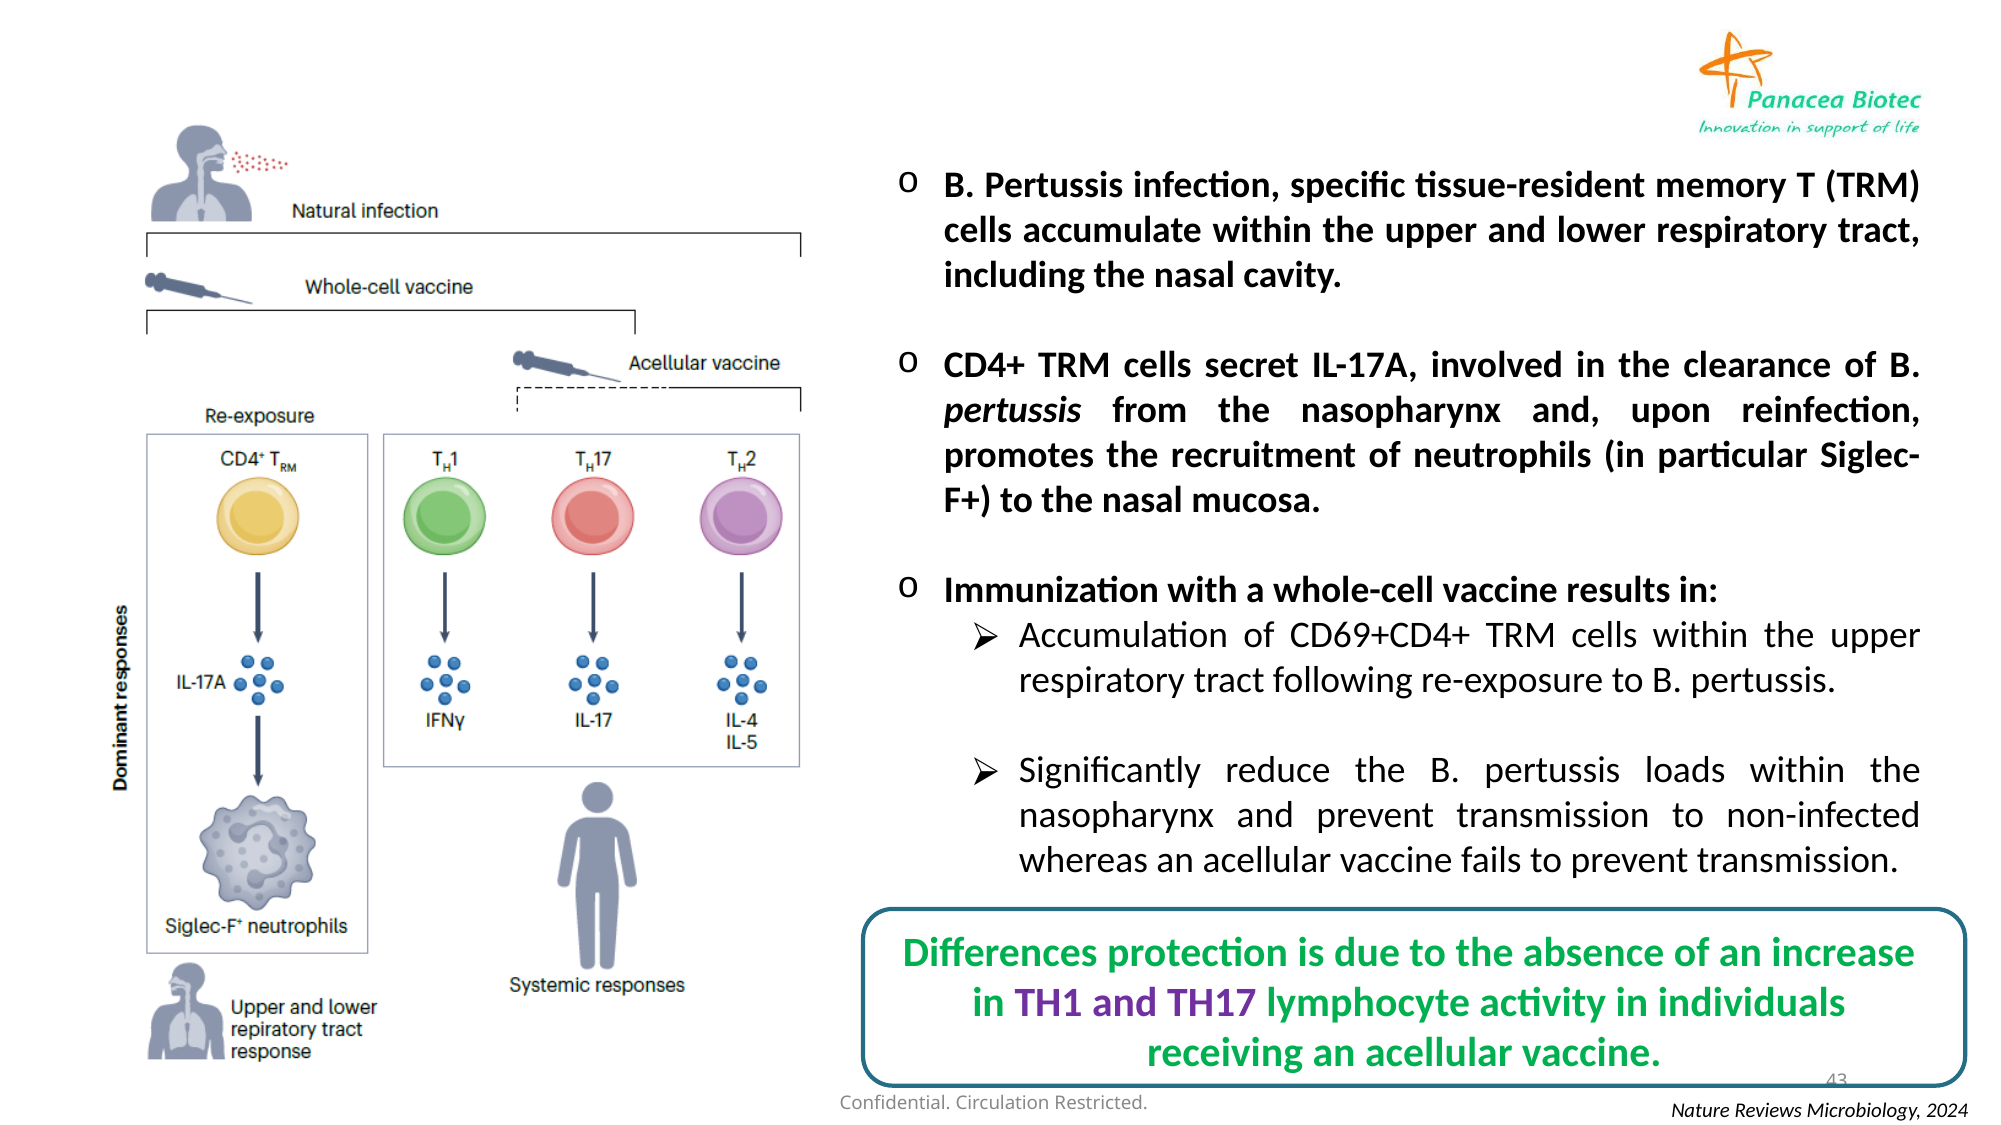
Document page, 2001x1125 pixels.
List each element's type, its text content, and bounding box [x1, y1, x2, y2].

text_box Nature Reviews Microbiology, 2024 [1656, 1089, 1991, 1125]
footer Confidential. Circulation Restricted. [656, 1071, 1332, 1125]
text_box [863, 908, 1966, 1086]
picture [1688, 29, 1964, 180]
slide_number ‹#› [1412, 1086, 1863, 1112]
picture [26, 114, 829, 1079]
text_box B. Pertussis infection, specific tissue-resident memory T (TRM) cells accumulate within the upper and lower respiratory tract, including the nasal cavity. CD4+ TRM cells secret IL-17A, involved in the clearance of B. pertussis from the nasopharynx and, upon reinfection, promotes the recruitment of neutrophils (in particular Siglec-F+) to the nasal mucosa. Immunization with a whole-cell vaccine results in: Accumulation of CD69+CD4+ TRM cells within the upper respiratory tract following re-exposure to B. pertussis. Significantly reduce the B. pertussis loads within the nasopharynx and prevent transmission to non-infected whereas an acellular vaccine fails to prevent transmission. Differences protection is due to the absence of an increase in TH1 and TH17 lymphocyte activity in individuals receiving an acellular vaccine. [881, 152, 1937, 910]
